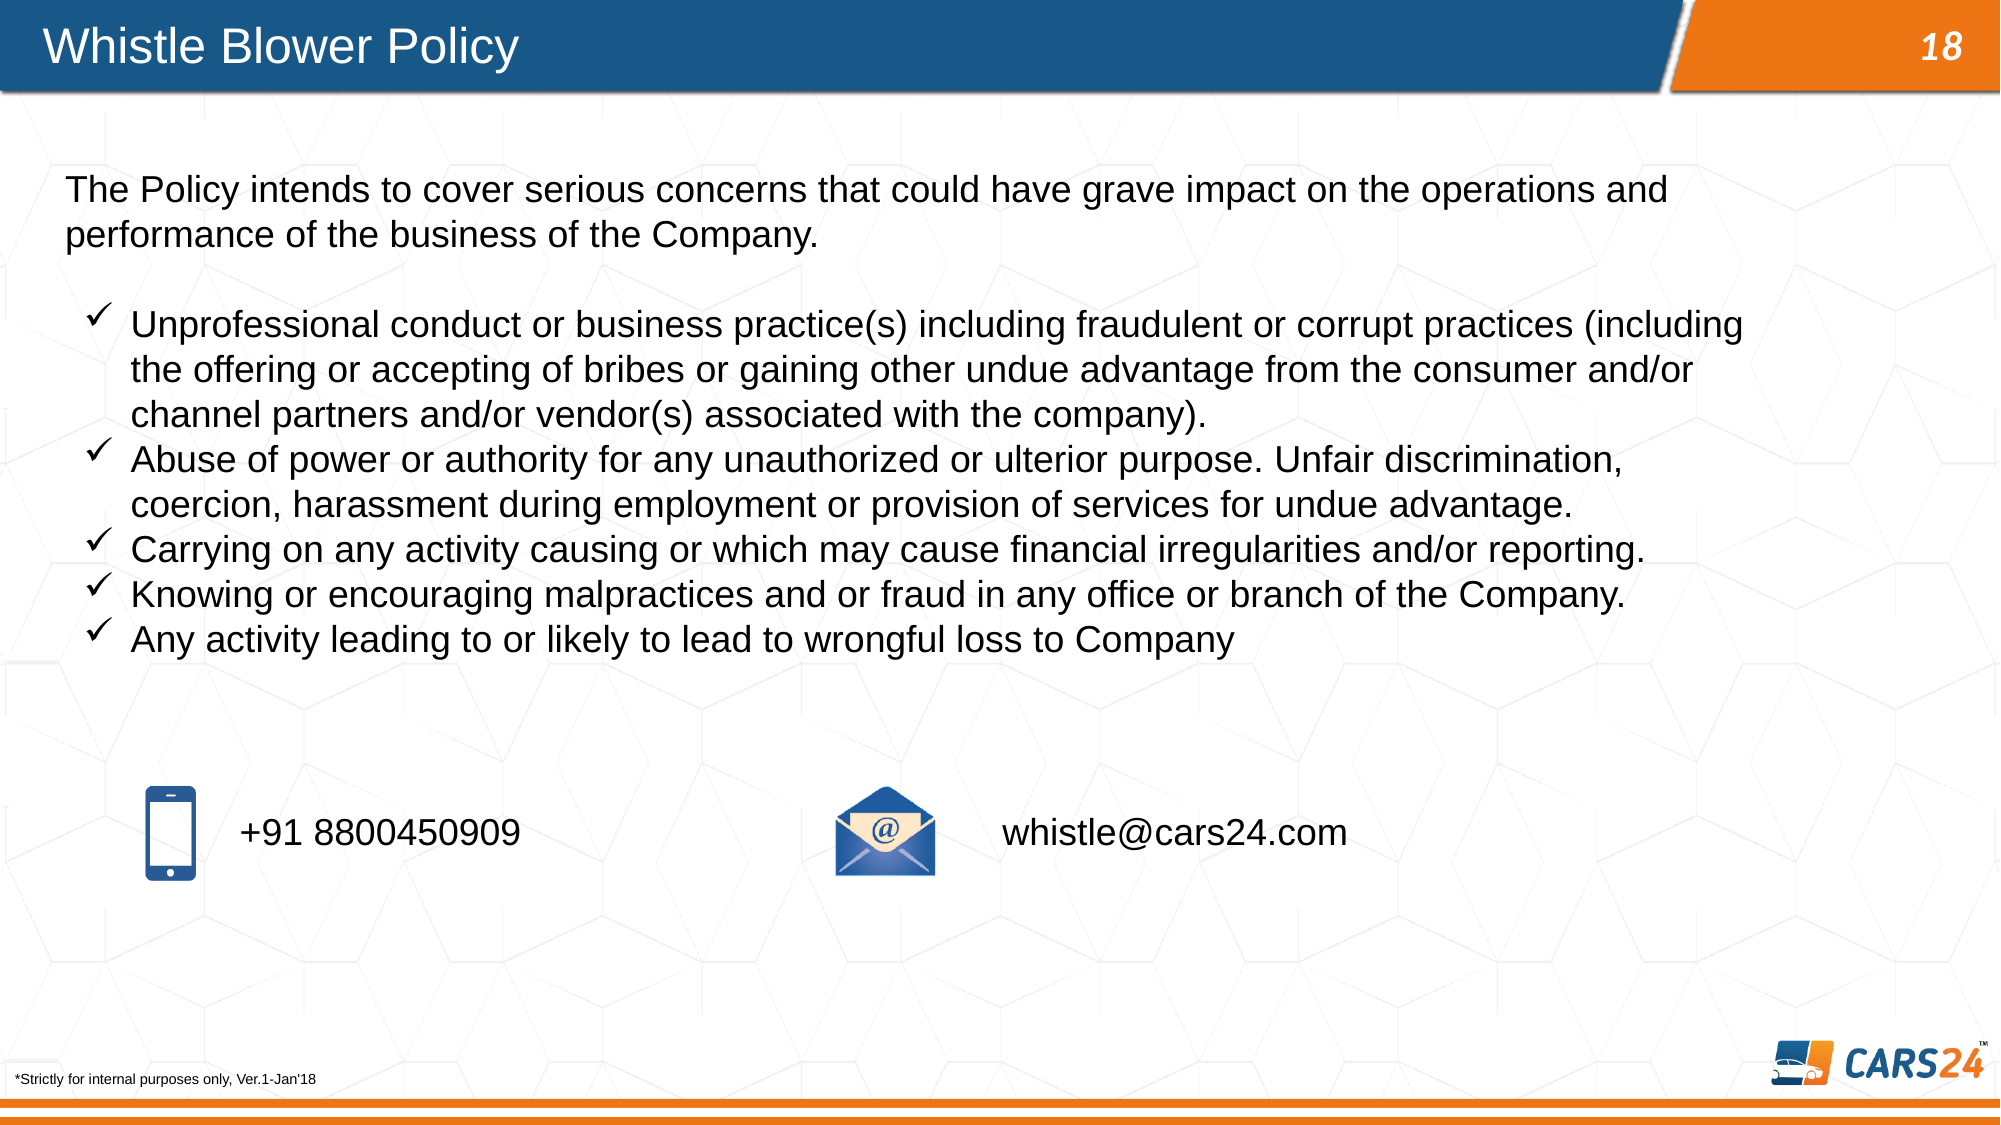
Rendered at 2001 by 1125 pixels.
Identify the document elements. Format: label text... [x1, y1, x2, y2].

text_box [0, 1119, 2000, 1125]
text_box 18 [1901, 11, 1978, 77]
text_box The Policy intends to cover serious concerns that could have grave impact on the operations and performance of the business of the Company. Unprofessional conduct or business practice(s) including fraudulent or corrupt practices (including the offering or accepting of bribes or gaining other undue advantage from the consumer and/or channel partners and/or vendor(s) associated with the company). Abuse of power or authority for any unauthorized or ulterior purpose. Unfair discrimination, coercion, harassment during employment or provision of services for undue advantage. Carrying on any activity causing or which may cause financial irregularities and/or reporting. Knowing or encouraging malpractices and or fraud in any office or branch of the Company. Any activity leading to or likely to lead to wrongful loss to Company [50, 149, 1775, 688]
picture [0, 0, 2000, 1099]
text_box +91 8800450909 whistle@cars24.com [233, 793, 827, 867]
text_box +91 8800450909 whistle@cars24.com [941, 793, 1675, 867]
text_box Whistle Blower Policy [24, 0, 538, 87]
text_box [0, 1106, 2000, 1119]
text_box [0, 1097, 1756, 1106]
text_box *Strictly for internal purposes only, Ver.1-Jan'18 [0, 1062, 600, 1095]
